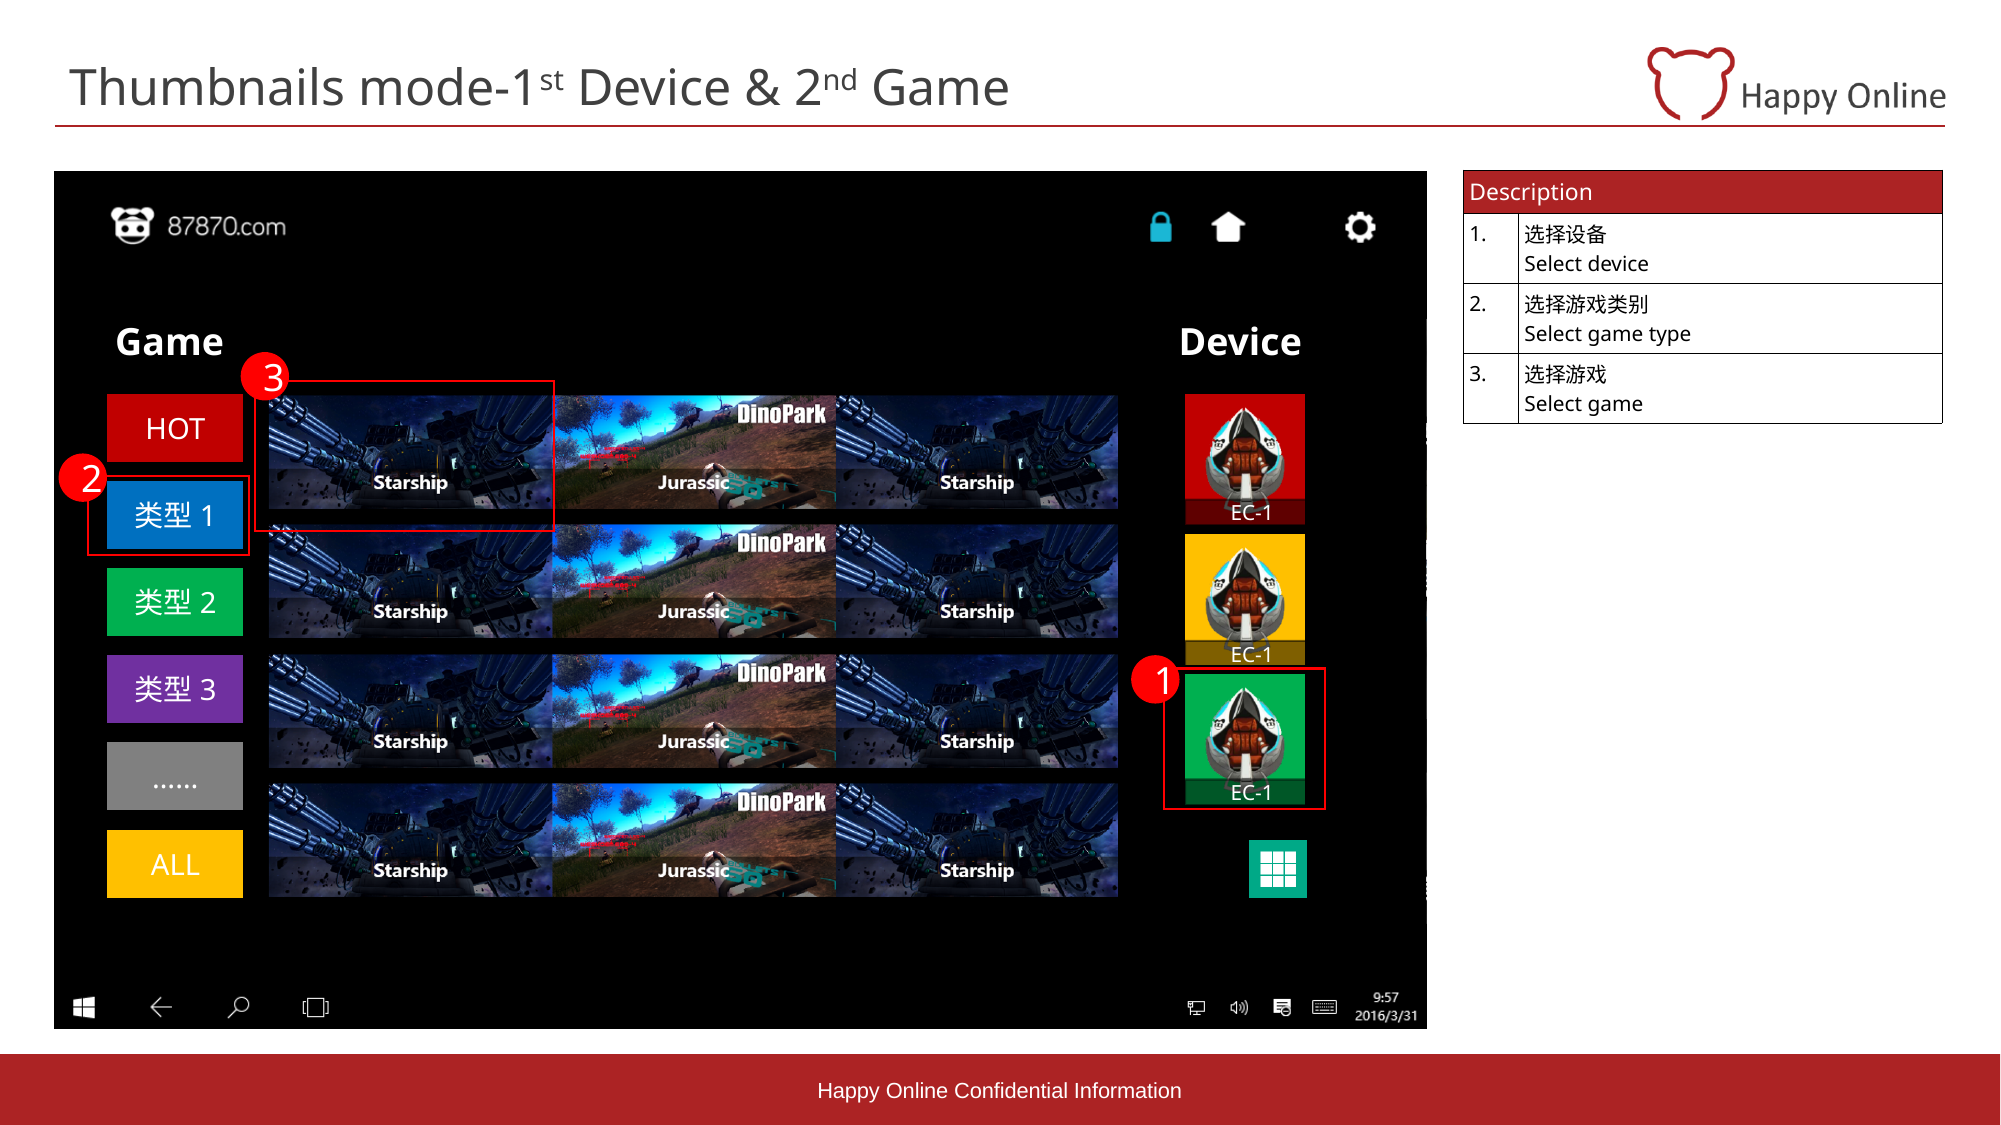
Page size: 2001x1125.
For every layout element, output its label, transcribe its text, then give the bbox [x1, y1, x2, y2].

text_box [1185, 394, 1320, 806]
table_cell 选择设备 Select device [1519, 214, 1942, 283]
picture [1645, 43, 1946, 123]
table_cell 3. [1464, 354, 1518, 423]
picture [54, 171, 1427, 1029]
table_cell 2. [1464, 284, 1518, 353]
table_cell 1. [1464, 214, 1518, 283]
table_header Description [1464, 171, 1942, 213]
table_cell 选择游戏类别 Select game type [1519, 284, 1942, 353]
title Thumbnails mode-1st Device & 2nd Game [54, 44, 1646, 134]
table_cell 选择游戏 Select game [1519, 354, 1942, 423]
